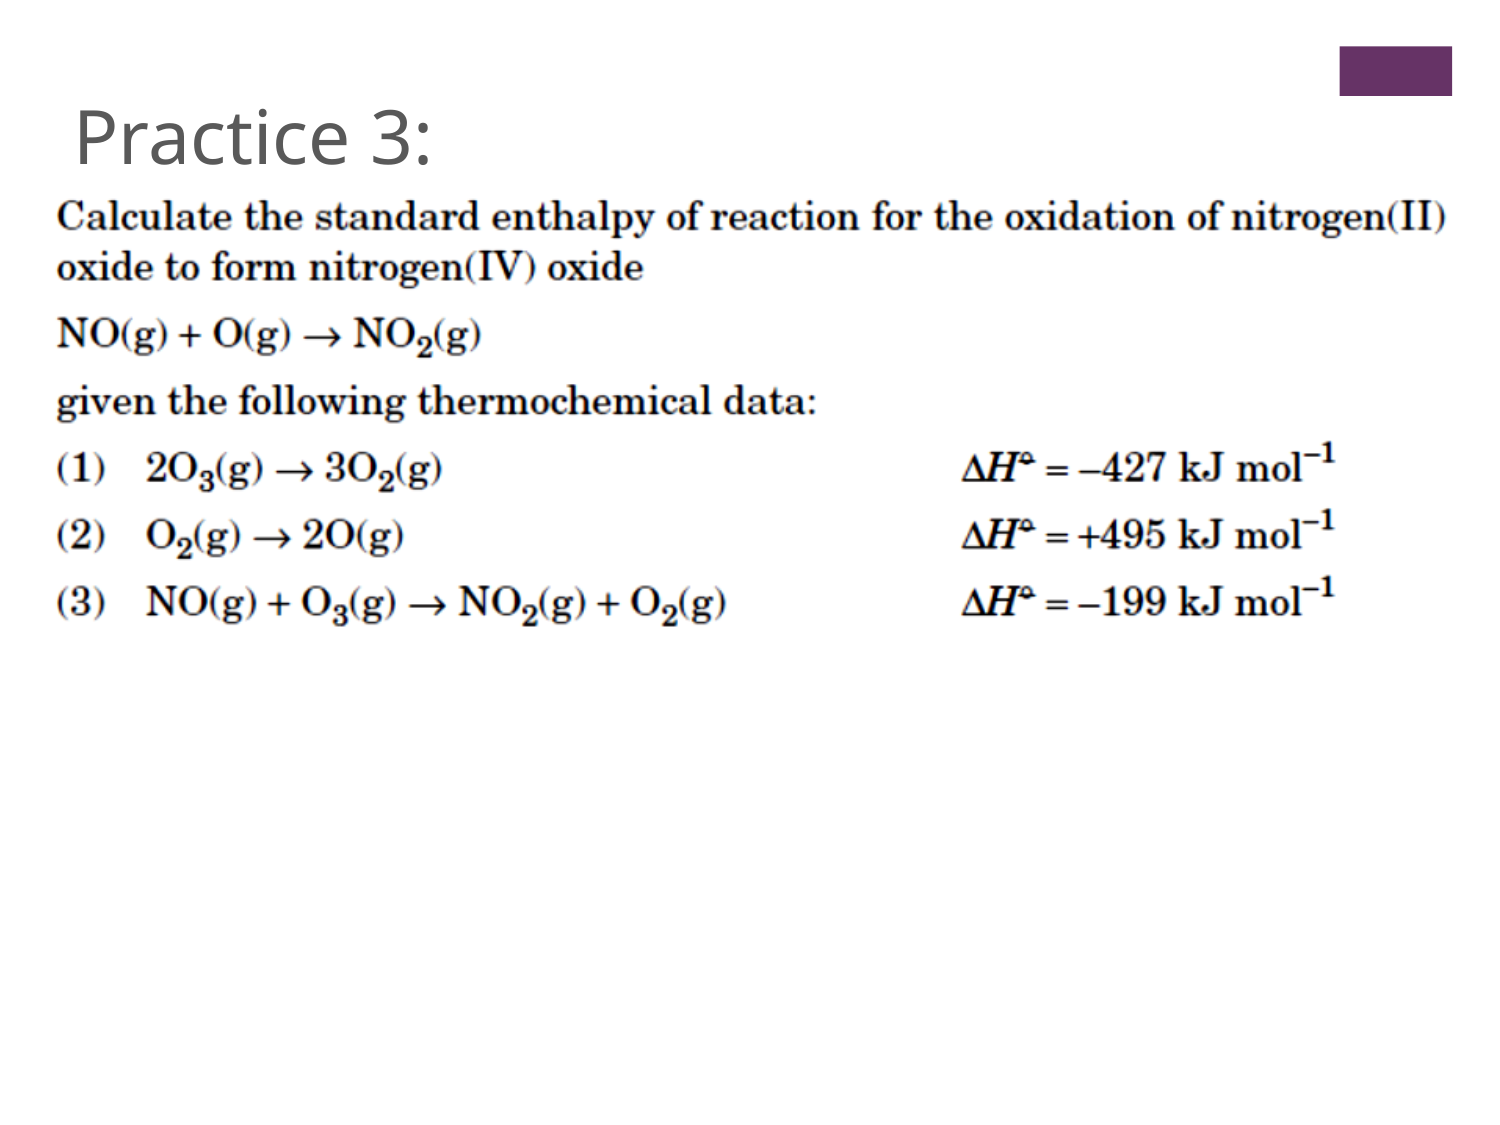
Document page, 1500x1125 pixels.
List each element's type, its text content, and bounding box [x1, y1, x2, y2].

picture [45, 187, 1455, 633]
text_box Practice 3: [58, 82, 515, 184]
